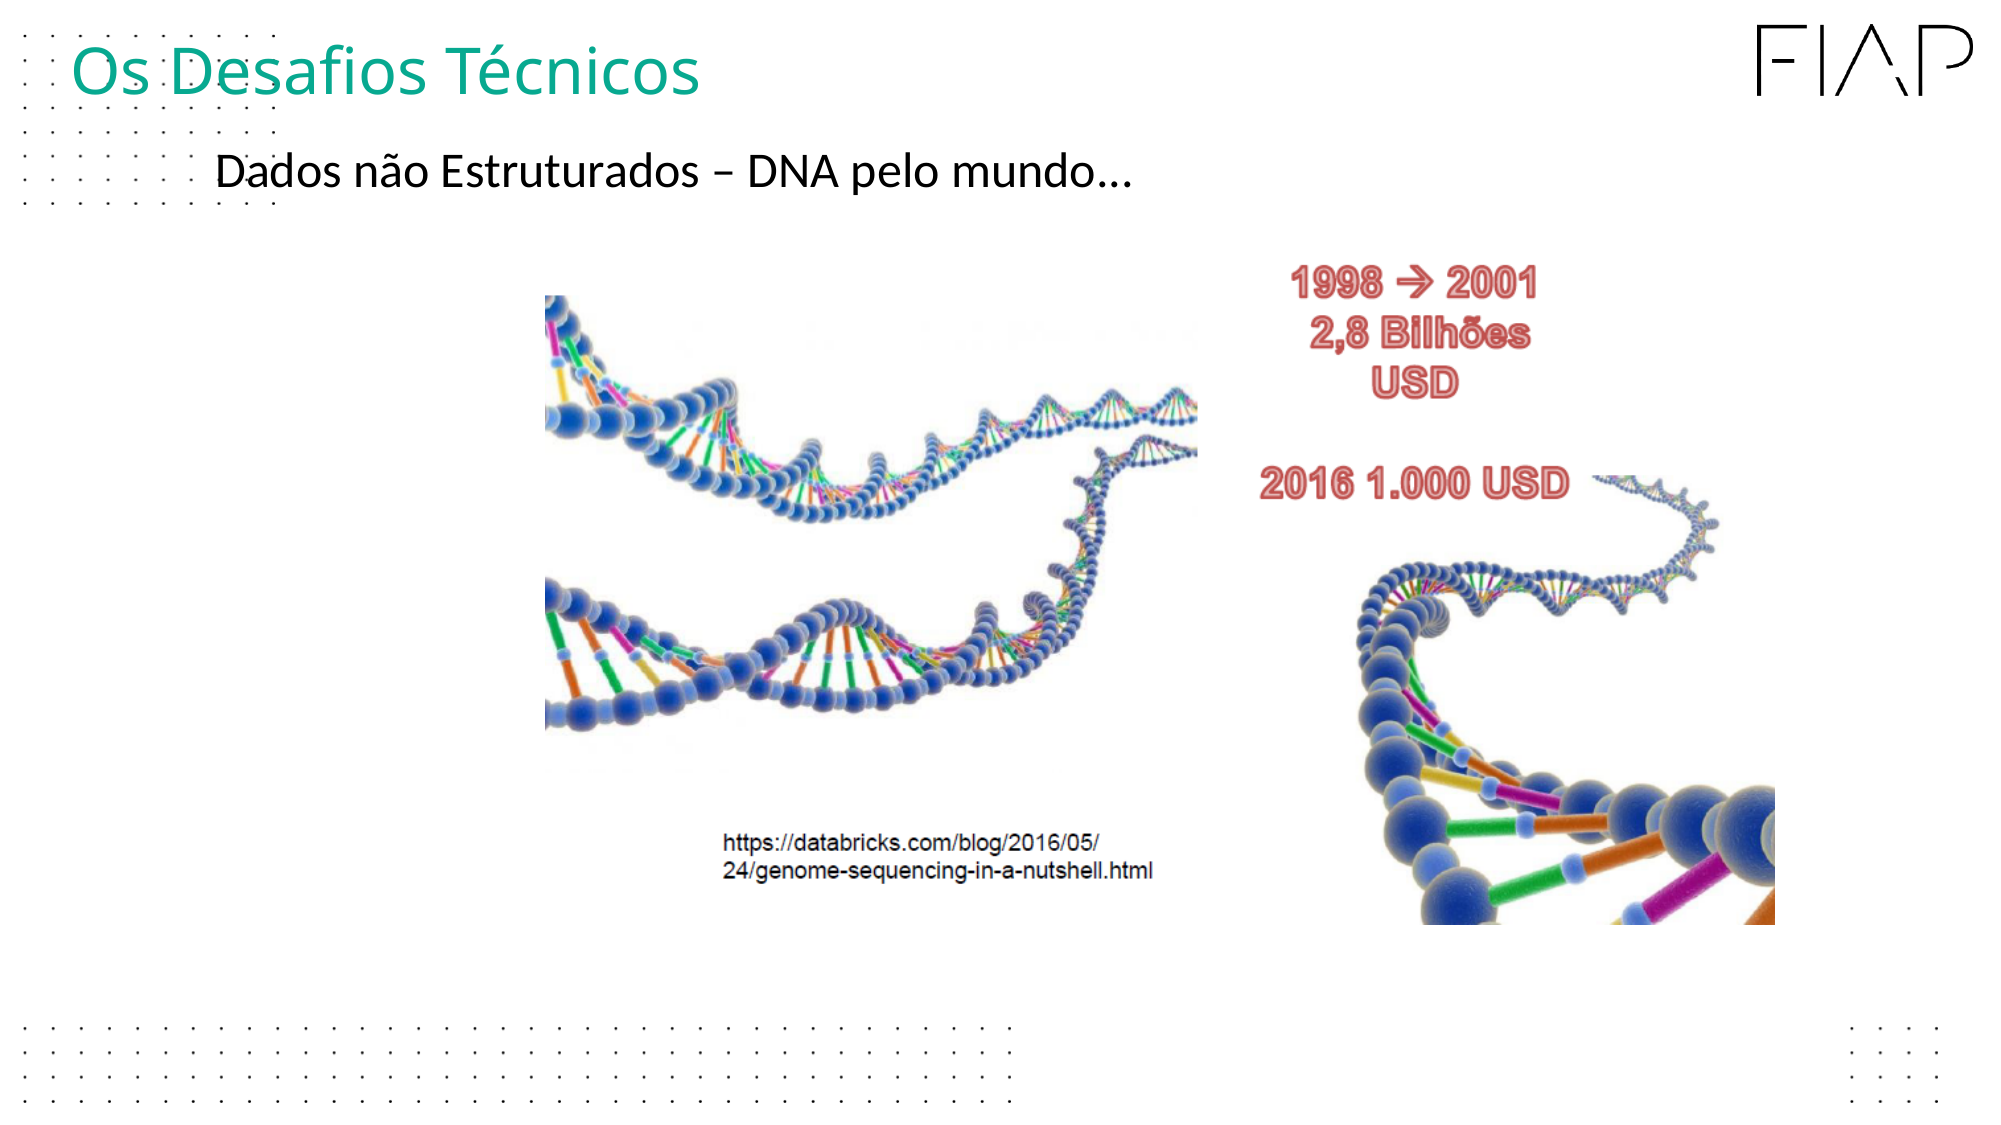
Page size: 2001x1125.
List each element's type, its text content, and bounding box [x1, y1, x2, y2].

title Os Desafios Técnicos [55, 31, 1945, 116]
picture [545, 203, 1775, 925]
picture [23, 34, 275, 205]
picture [23, 1025, 1011, 1103]
text_box Dados não Estruturados – DNA pelo mundo... [200, 137, 1551, 880]
picture [1757, 24, 1973, 96]
picture [1845, 1025, 1938, 1103]
